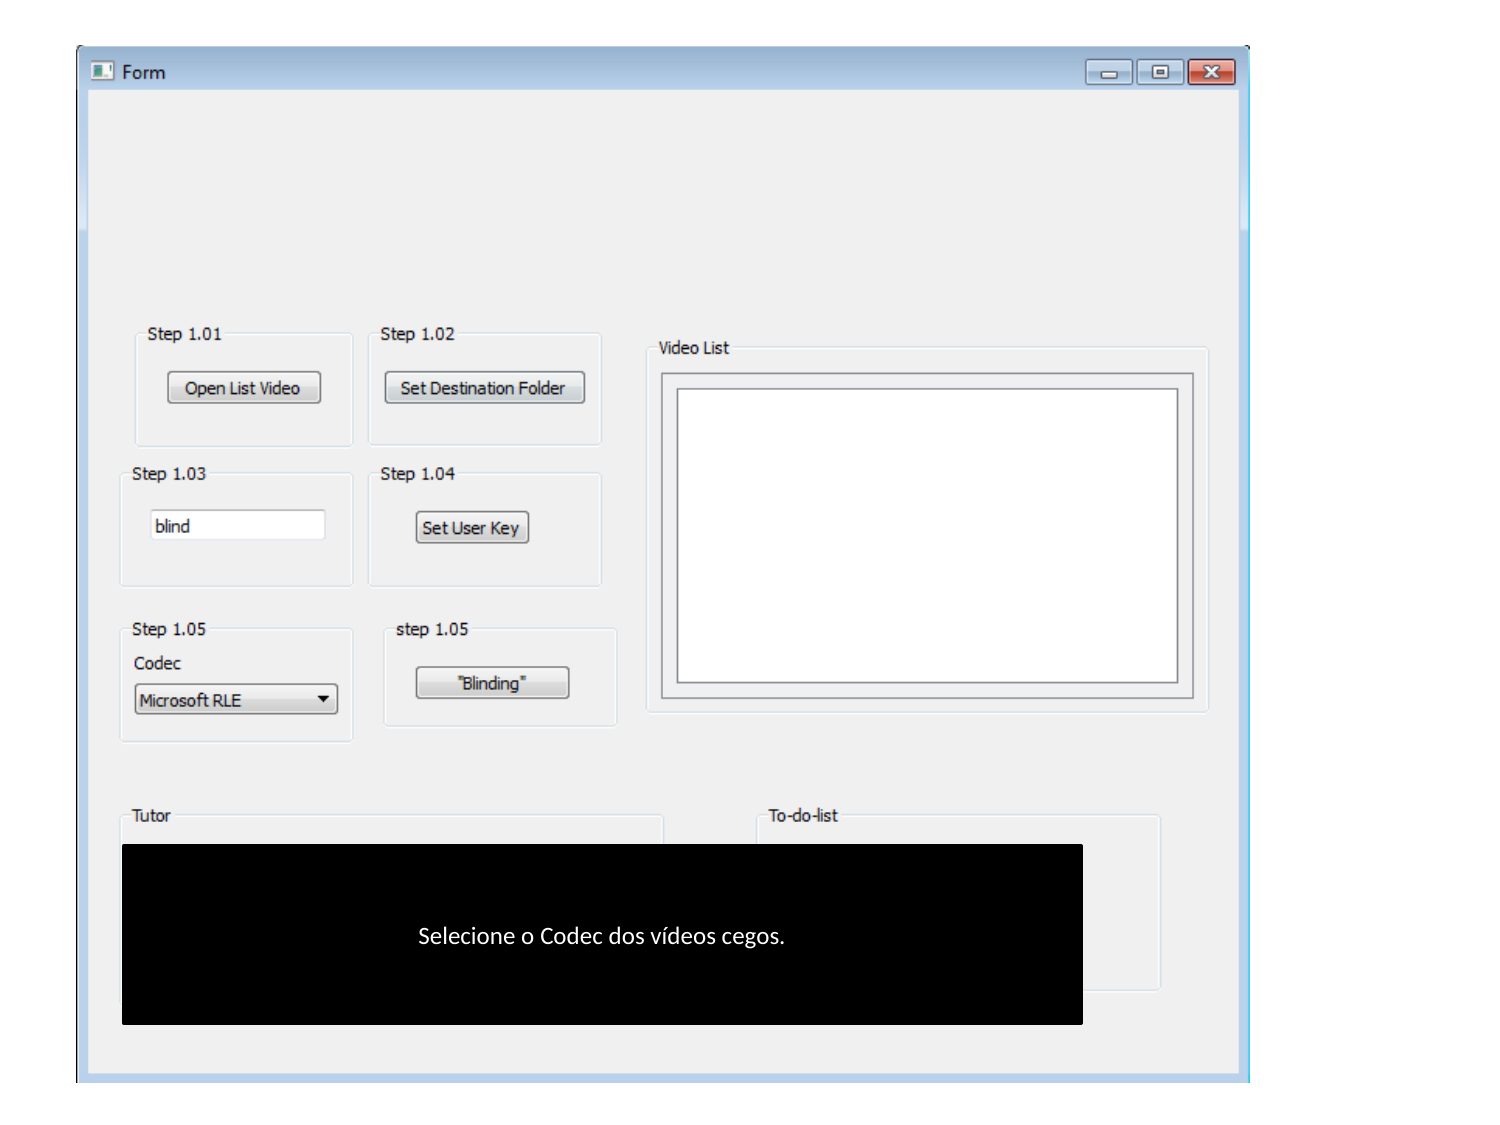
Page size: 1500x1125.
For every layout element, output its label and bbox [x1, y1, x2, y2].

list [75, 44, 1251, 1083]
